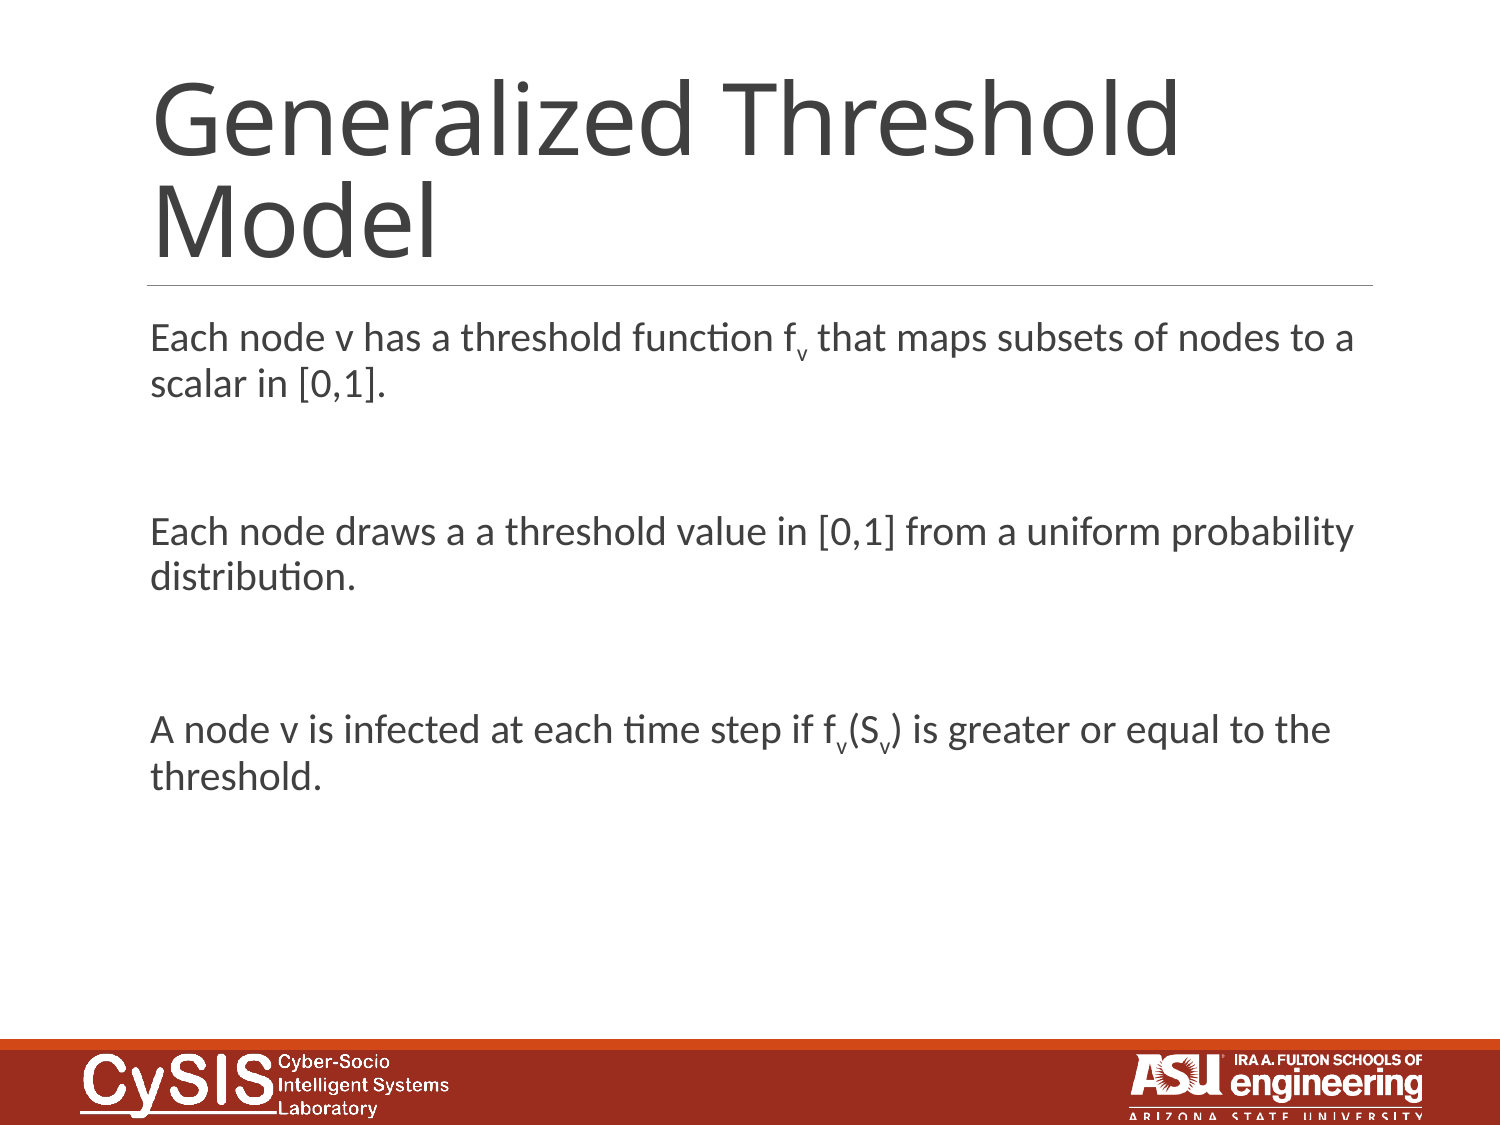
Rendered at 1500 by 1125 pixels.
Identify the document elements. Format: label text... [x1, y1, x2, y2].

title Generalized Threshold Model [135, 47, 1373, 285]
picture [60, 1027, 464, 1125]
list Each node v has a threshold function fv that maps subsets of nodes to a scalar in [0,1]. Each node draws a a threshold value in [0,1] from a uniform probability distribution. A node v is infected at each time step if fv(Sv) is greater or equal to the threshold. [135, 302, 1373, 963]
